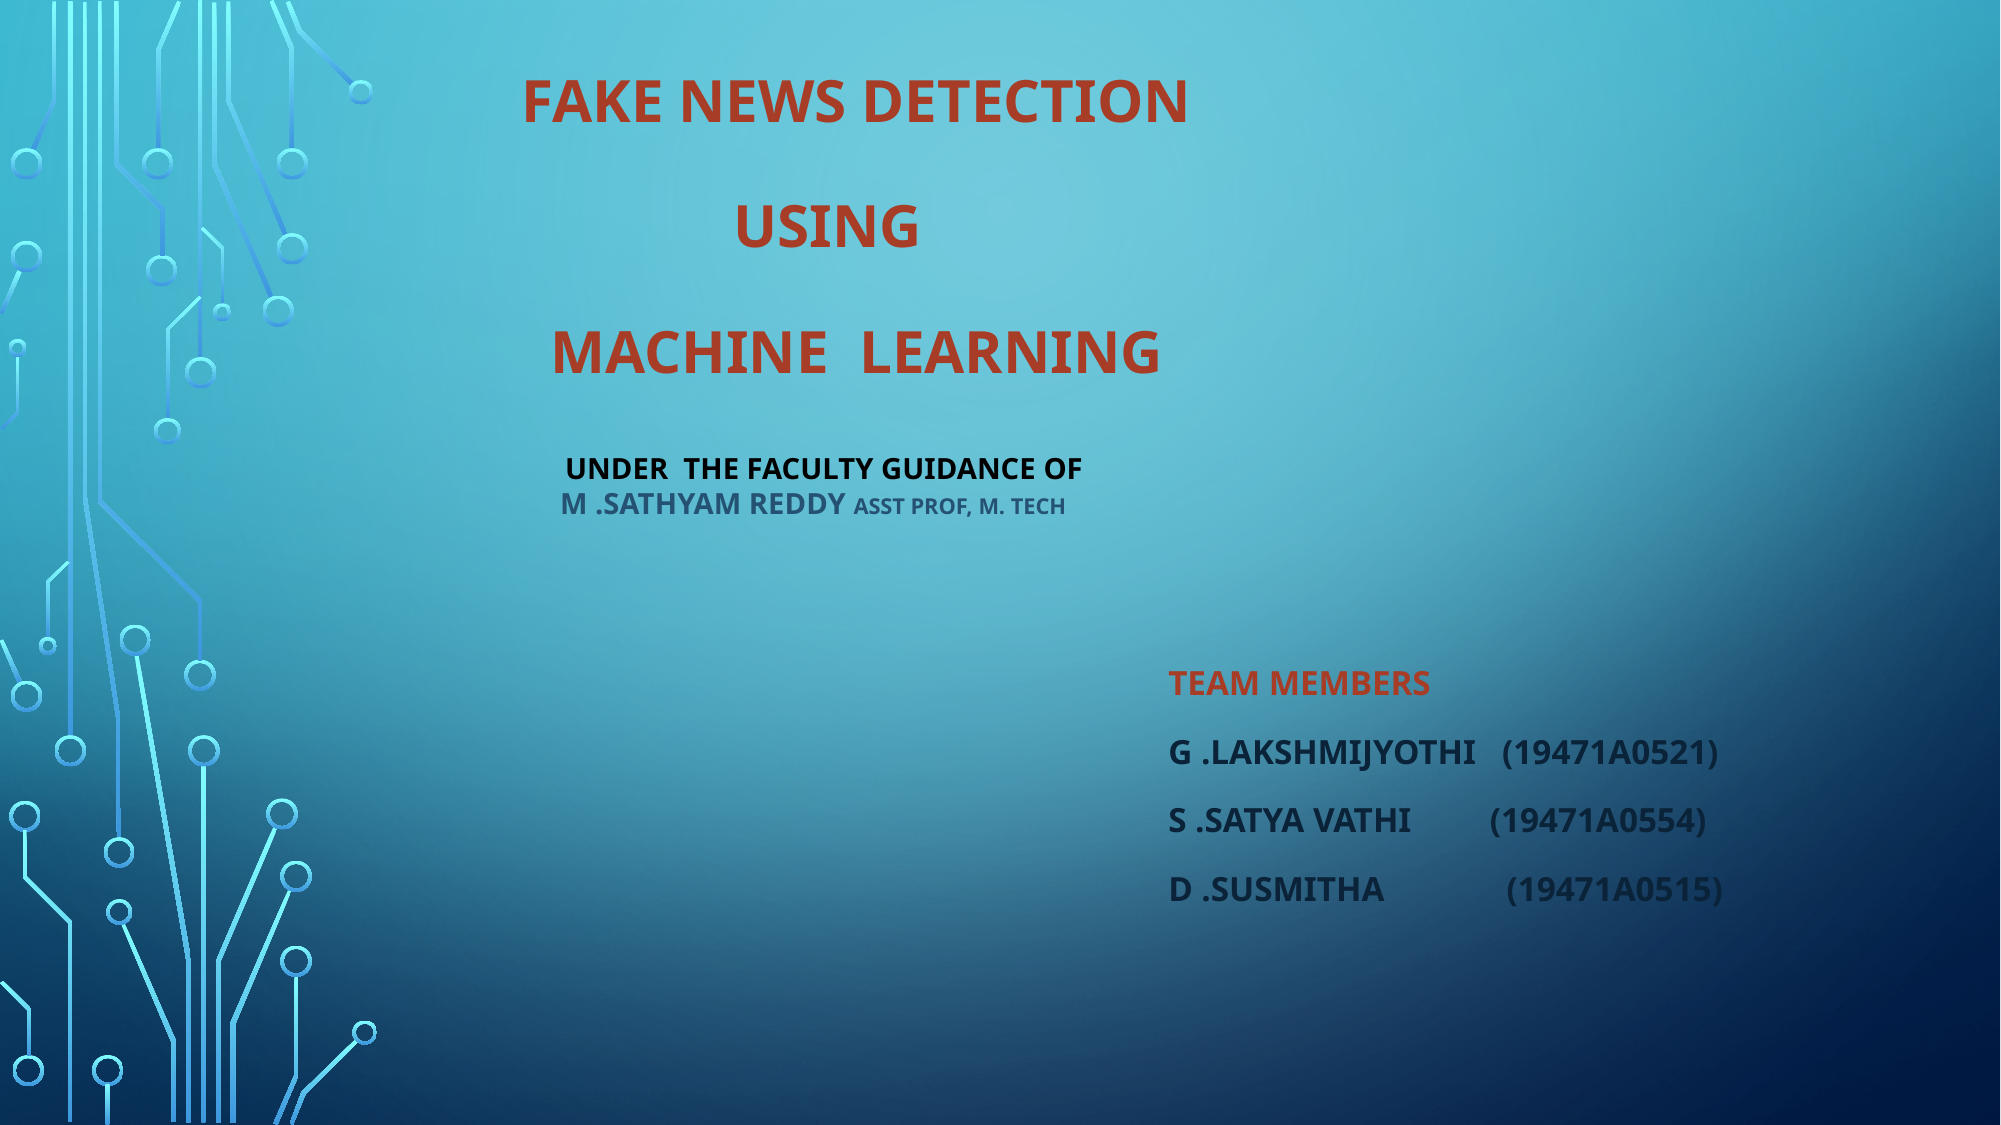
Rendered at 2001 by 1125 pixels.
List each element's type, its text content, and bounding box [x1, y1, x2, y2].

title Fake NEWS Detection Using Machine Learning Under the faculty guidance of M .Sathyam Reddy Asst Prof, M. Tech [125, 45, 1902, 529]
subtitle Team members G .Lakshmijyothi (19471A0521) S .Satya vathi (19471A0554) D .Susmitha (19471a0515) [1153, 646, 1814, 950]
